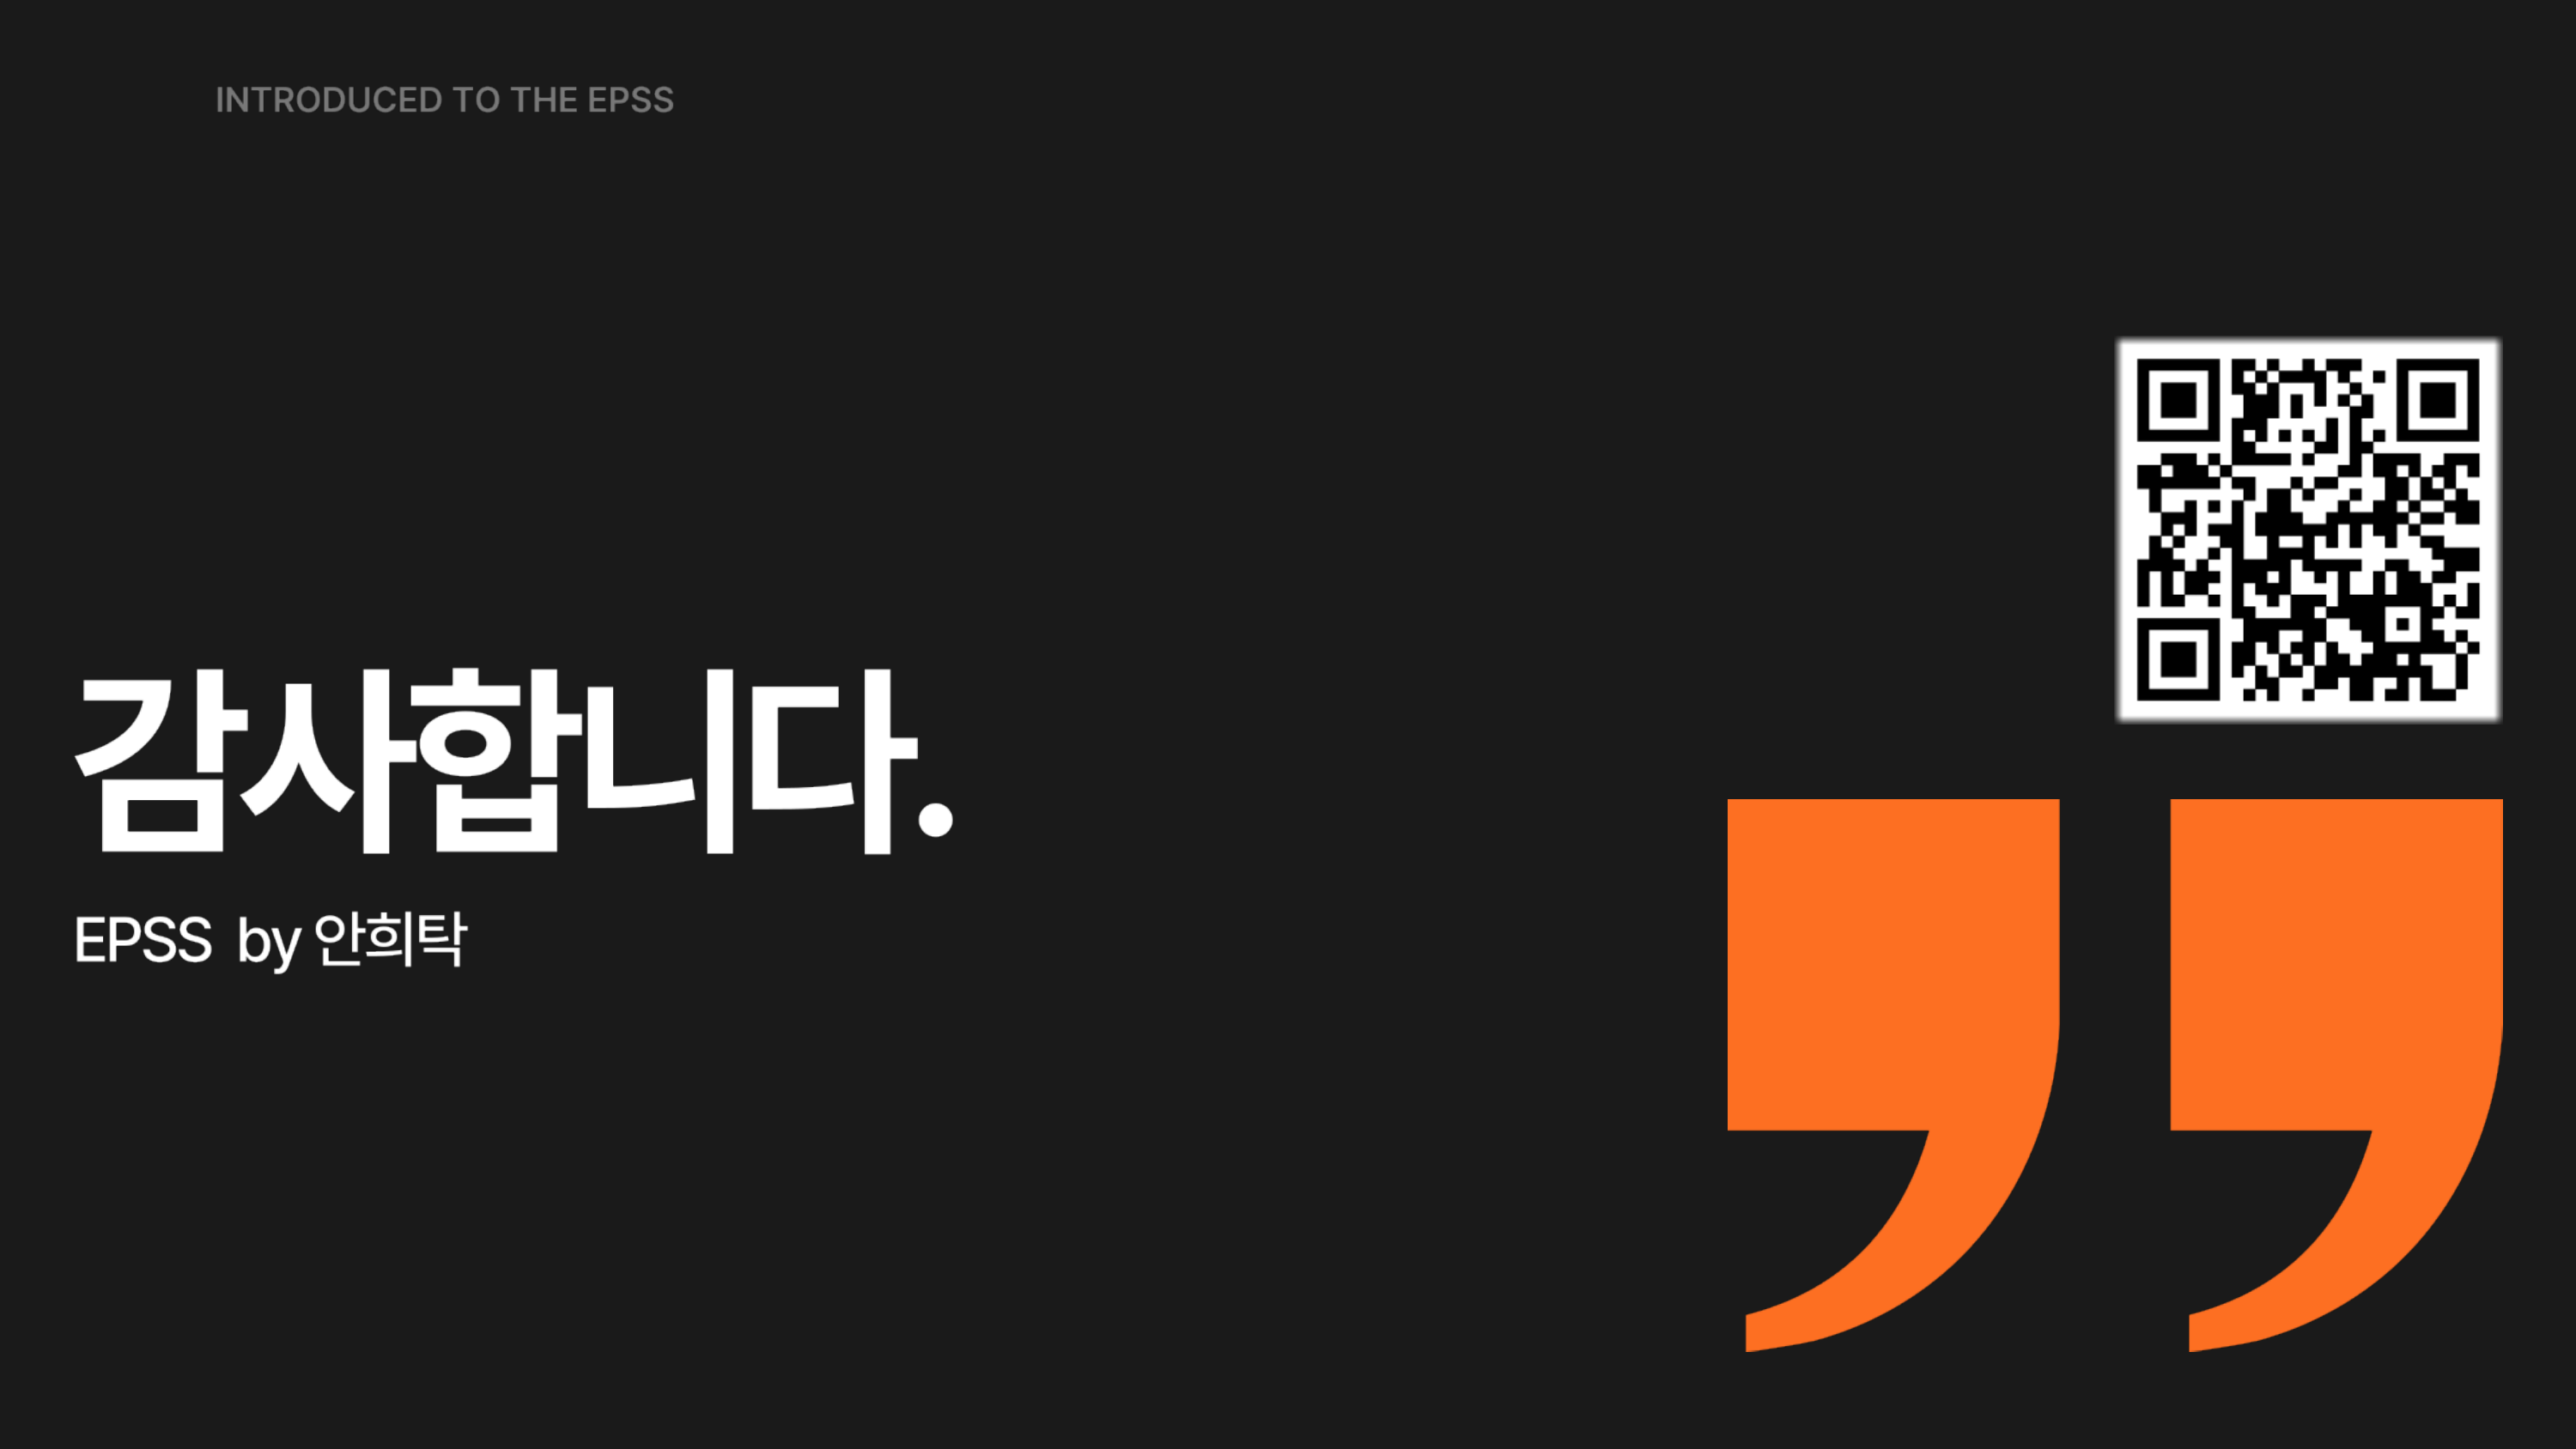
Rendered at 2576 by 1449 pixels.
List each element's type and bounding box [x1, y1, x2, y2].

picture [204, 60, 713, 158]
picture [7, 504, 1151, 1095]
picture [1728, 798, 2503, 1353]
picture [2114, 336, 2503, 724]
